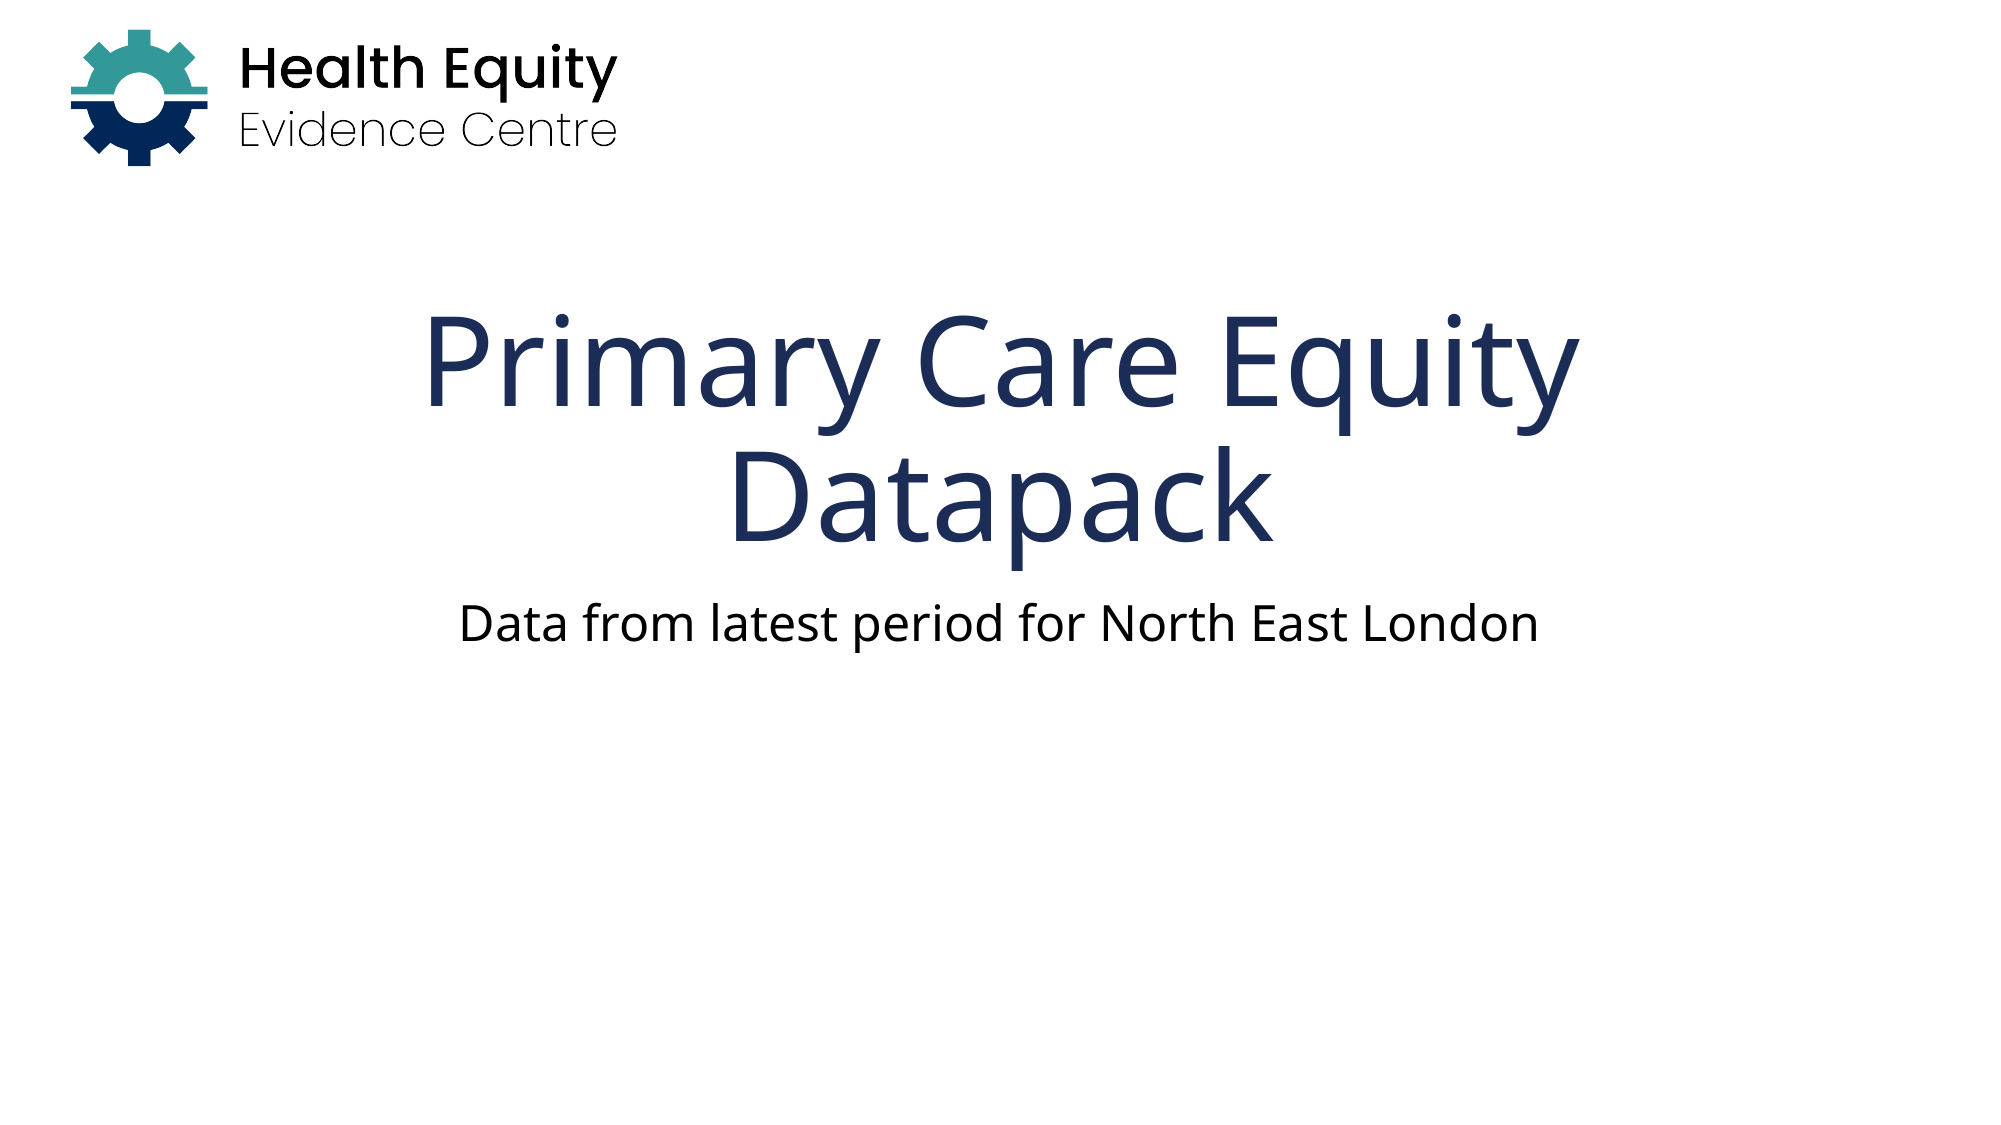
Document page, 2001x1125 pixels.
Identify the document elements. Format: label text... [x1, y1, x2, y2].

picture [68, 22, 627, 170]
subtitle Data from latest period for North East London [249, 590, 1750, 863]
title Primary Care Equity Datapack [249, 184, 1750, 576]
